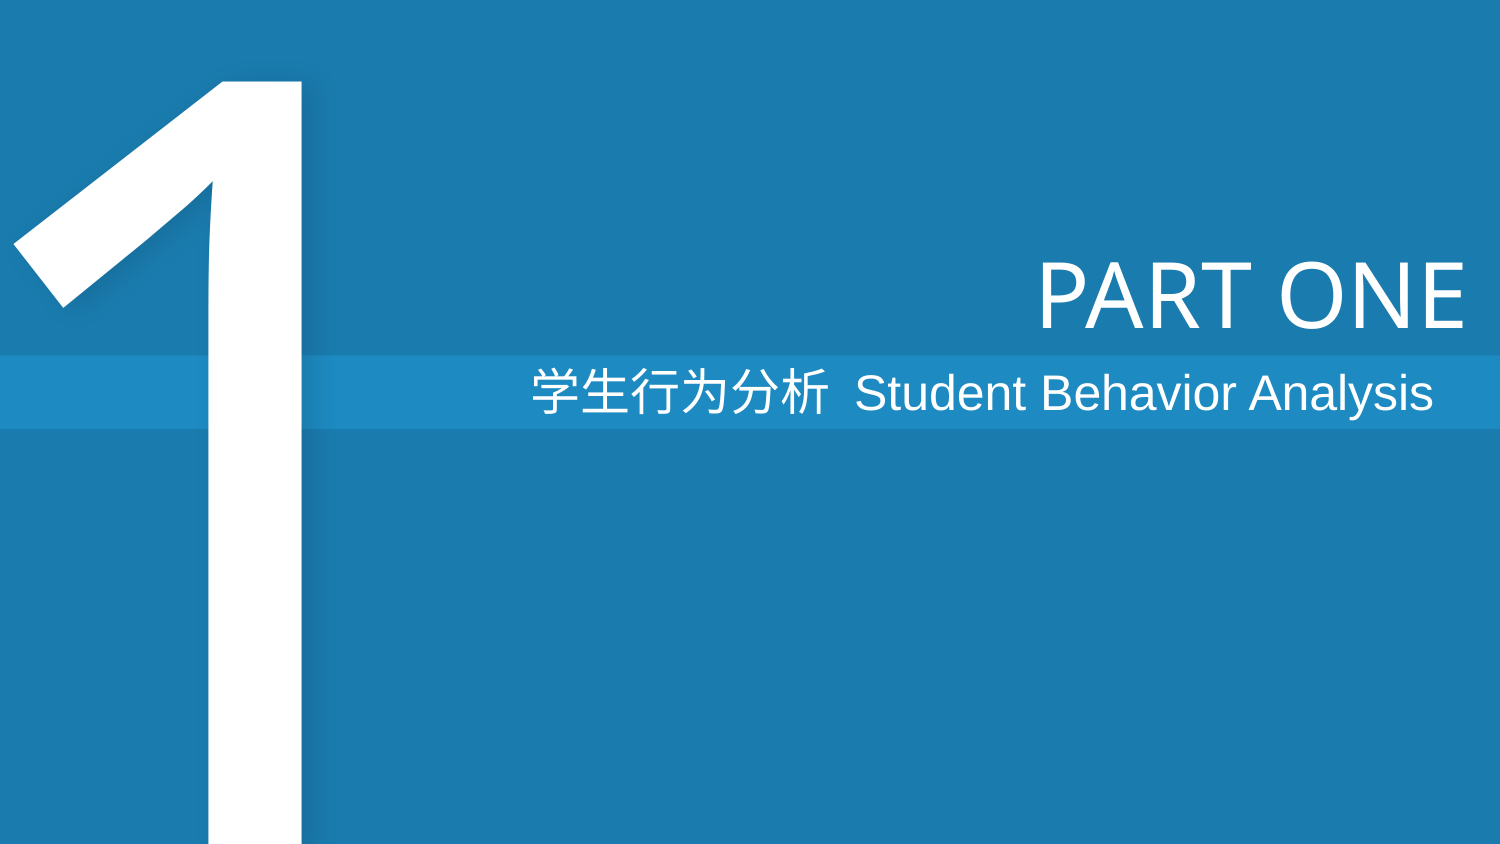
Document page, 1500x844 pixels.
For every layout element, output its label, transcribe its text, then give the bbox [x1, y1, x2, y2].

text_box [573, 353, 1500, 431]
text_box PART ONE [1020, 229, 1484, 354]
text_box 1 [0, 0, 553, 844]
text_box 学生行为分析 Student Behavior Analysis [513, 353, 1452, 429]
